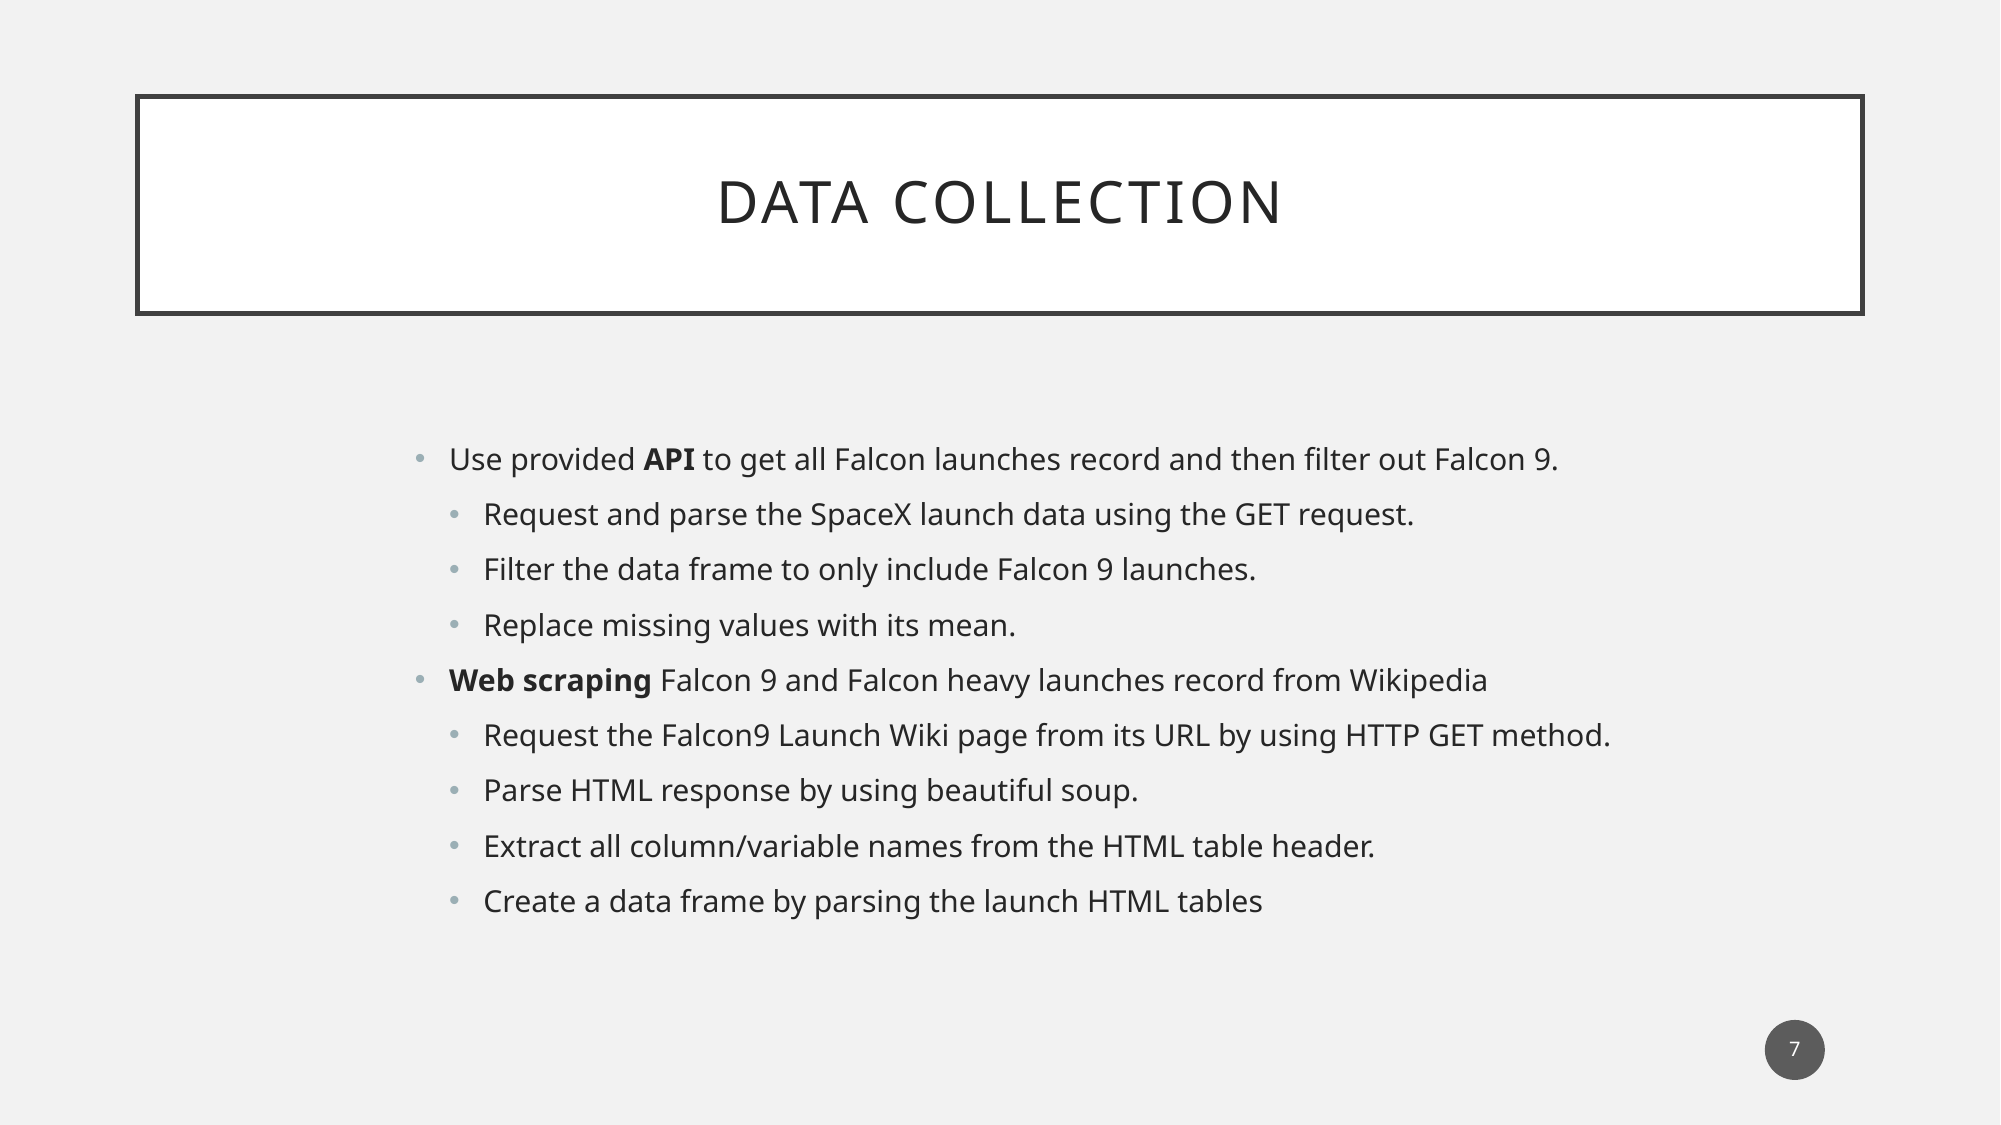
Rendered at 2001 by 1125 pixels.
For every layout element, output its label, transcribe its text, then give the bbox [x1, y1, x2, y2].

title Data collection [135, 94, 1865, 316]
list Use provided API to get all Falcon launches record and then filter out Falcon 9. Request and parse the SpaceX launch data using the GET request. Filter the data frame to only include Falcon 9 launches. Replace missing values with its mean. Web scraping Falcon 9 and Falcon heavy launches record from Wikipedia Request the Falcon9 Launch Wiki page from its URL by using HTTP GET method. Parse HTML response by using beautiful soup. Extract all column/variable names from the HTML table header. Create a data frame by parsing the launch HTML tables [366, 432, 1634, 942]
slide_number 7 [1764, 1019, 1825, 1080]
